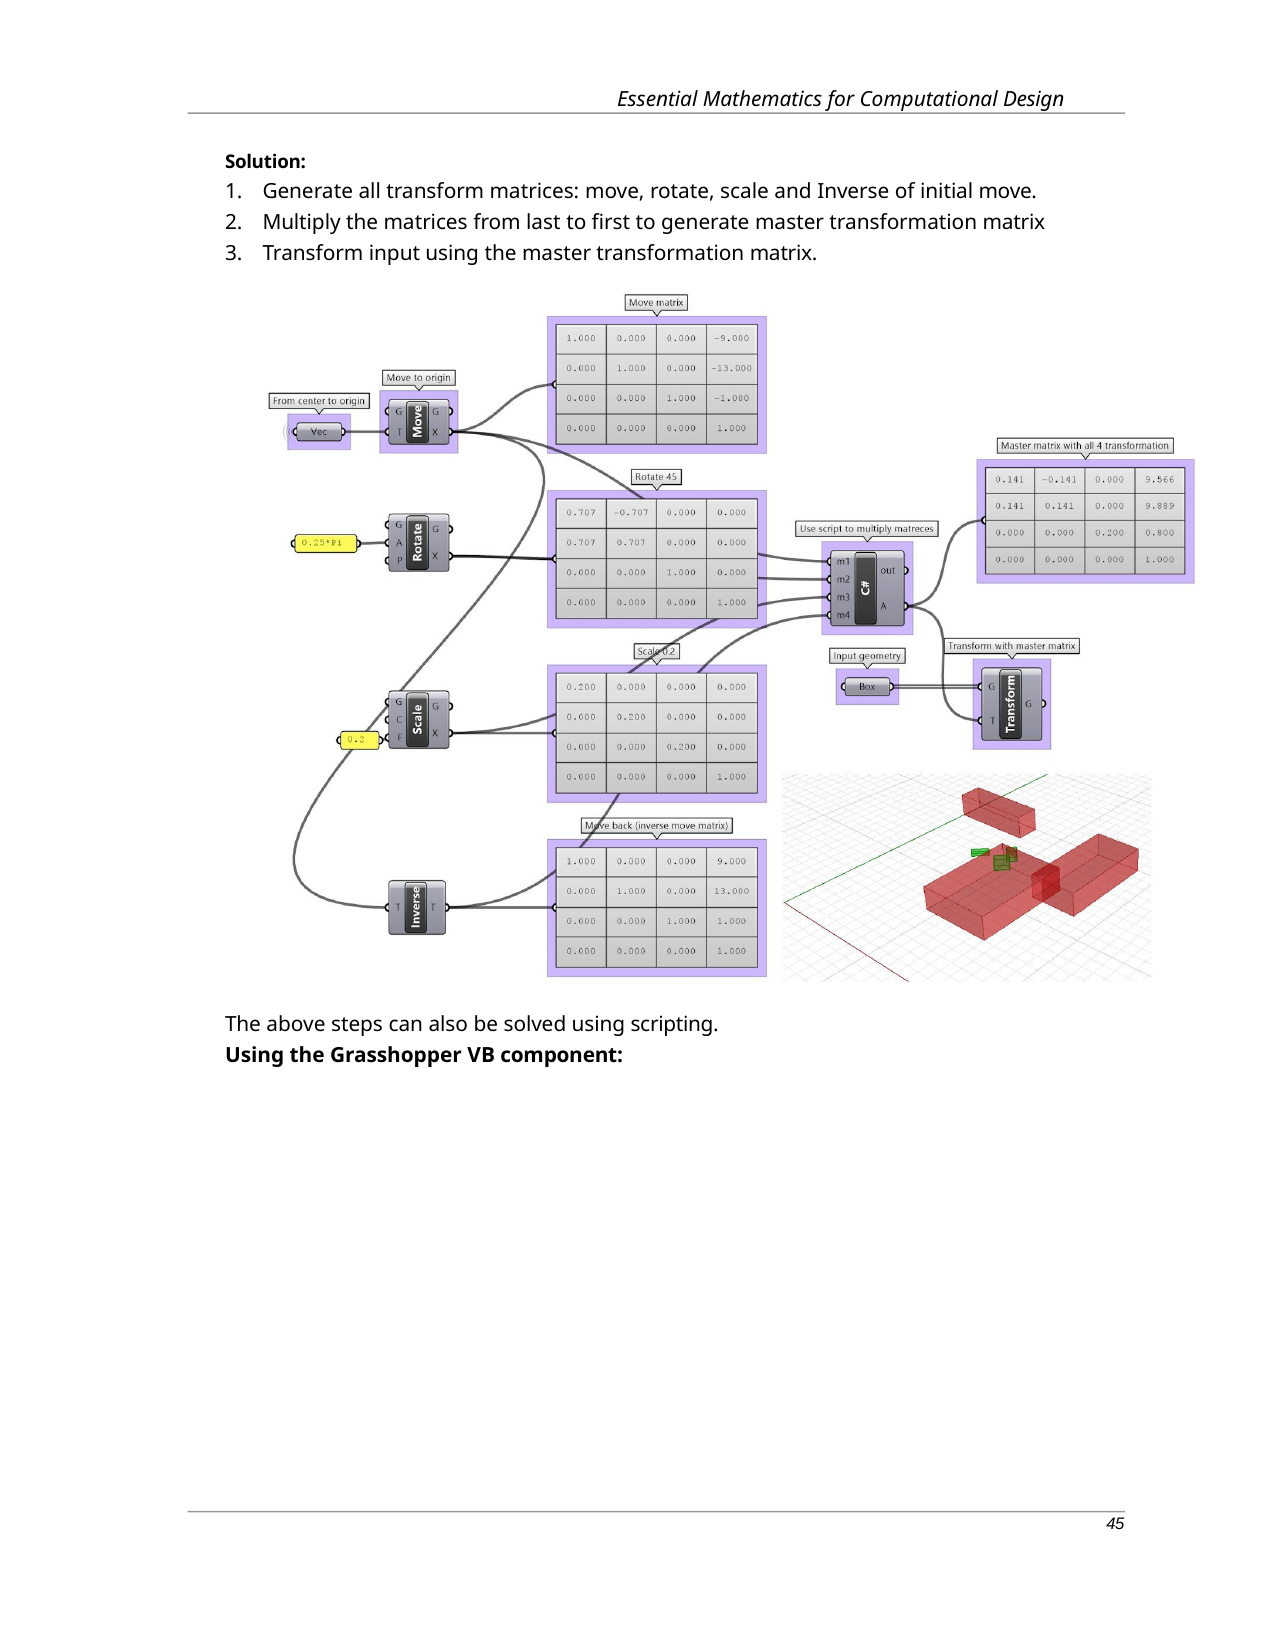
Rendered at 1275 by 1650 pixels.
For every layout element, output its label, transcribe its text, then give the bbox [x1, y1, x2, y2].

text_box Solution: Generate all transform matrices: move, rotate, scale and Inverse of initial move. Multiply the matrices from last to first to generate master transformation matrix Transform input using the master transformation matrix. [222, 143, 1115, 265]
picture [265, 291, 1199, 982]
slide_number 16 [1100, 1512, 1134, 1650]
text_box Essential Mathematics for Computational Design [615, 83, 1126, 111]
text_box The above steps can also be solved using scripting. Using the Grasshopper VB component: [222, 1002, 766, 1067]
